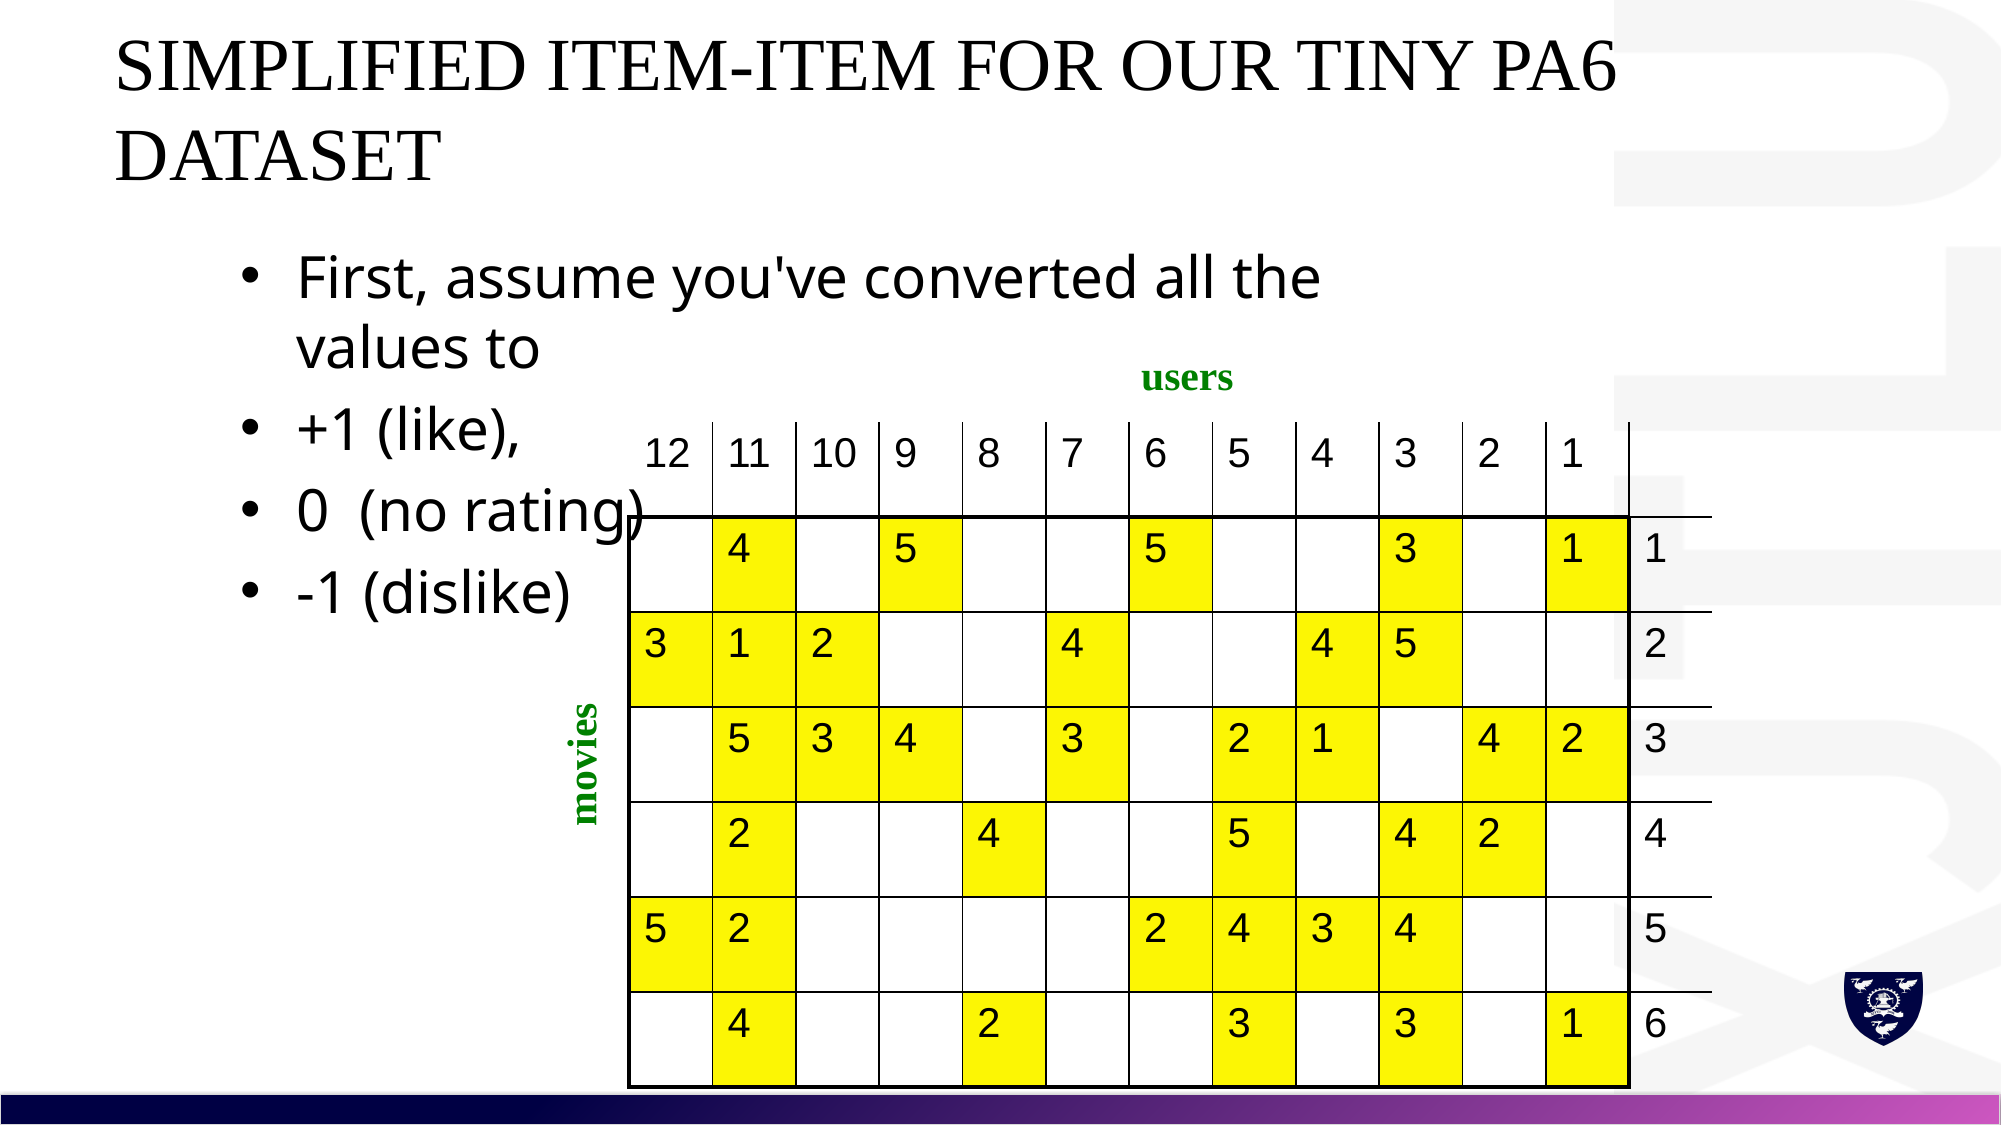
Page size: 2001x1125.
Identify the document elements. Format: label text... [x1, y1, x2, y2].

table_cell [797, 803, 878, 896]
table_cell [963, 898, 1045, 991]
table_cell [880, 613, 962, 706]
table_header 10 [797, 422, 878, 515]
table_cell 2 [713, 803, 795, 896]
table_cell 2 [1213, 708, 1295, 801]
table_cell [1547, 613, 1627, 706]
table_cell 5 [880, 519, 962, 611]
table_cell 4 [1380, 898, 1462, 991]
table_cell [1297, 803, 1378, 896]
table_cell [1213, 519, 1295, 611]
table_cell 3 [1380, 993, 1462, 1085]
table_cell [1547, 803, 1627, 896]
table_cell [1380, 708, 1462, 801]
table_cell [797, 519, 878, 611]
table_cell 5 [713, 708, 795, 801]
table_header 5 [1213, 422, 1295, 515]
table_cell [1047, 993, 1128, 1085]
table_header 9 [880, 422, 962, 515]
table_header 8 [963, 422, 1045, 515]
table_cell [1130, 613, 1212, 706]
table_header 4 [1297, 422, 1378, 515]
table_cell 1 [1631, 518, 1712, 611]
table_cell [1130, 708, 1212, 801]
table_cell 5 [1631, 898, 1712, 991]
table_cell 2 [1631, 613, 1712, 706]
table_cell 3 [1047, 708, 1128, 801]
table_cell 4 [1631, 803, 1712, 896]
table_cell 4 [1463, 708, 1545, 801]
table_cell [1463, 993, 1545, 1085]
table_cell 5 [1213, 803, 1295, 896]
table_cell 3 [631, 613, 712, 706]
table_cell 2 [713, 898, 795, 991]
table_cell [1130, 993, 1212, 1085]
table_cell [1047, 519, 1128, 611]
table_cell 3 [1380, 519, 1462, 611]
table_cell 5 [1130, 519, 1212, 611]
table_cell 3 [1213, 993, 1295, 1085]
table_cell 2 [963, 993, 1045, 1085]
table_cell [963, 613, 1045, 706]
table_cell 4 [713, 519, 795, 611]
table_cell 2 [1463, 803, 1545, 896]
table_cell [797, 898, 878, 991]
table_header 1 [1547, 422, 1628, 515]
table_header 11 [713, 422, 795, 515]
table_cell 4 [963, 803, 1045, 896]
table_cell [631, 519, 712, 611]
table_header 3 [1380, 422, 1462, 515]
list First, assume you've converted all the values to +1 (like), 0 (no rating) -1 (dislike) [225, 232, 1463, 893]
table_cell 4 [1380, 803, 1462, 896]
table_cell 1 [1547, 519, 1627, 611]
text_box movies [547, 688, 612, 841]
table_cell 4 [880, 708, 962, 801]
table_cell 2 [1547, 708, 1627, 801]
table_cell [1463, 613, 1545, 706]
table_cell [797, 993, 878, 1085]
table_cell 6 [1631, 993, 1712, 1087]
table_cell 4 [1297, 613, 1378, 706]
table_cell [1047, 803, 1128, 896]
table_cell 4 [1047, 613, 1128, 706]
table_header 6 [1130, 422, 1212, 515]
table_cell 2 [1130, 898, 1212, 991]
picture [1844, 972, 1923, 1046]
table_cell 1 [713, 613, 795, 706]
text_box users [1126, 341, 1249, 407]
table_header 7 [1047, 422, 1128, 515]
table_cell 1 [1547, 993, 1627, 1085]
table_cell [963, 519, 1045, 611]
table_cell 4 [713, 993, 795, 1085]
table_cell [1130, 803, 1212, 896]
table_cell [631, 803, 712, 896]
title Simplified item-item for our tiny PA6 dataset [99, 46, 1923, 165]
table_cell 5 [1380, 613, 1462, 706]
table_cell [1213, 613, 1295, 706]
table_cell 3 [1297, 898, 1378, 991]
table_cell [1547, 898, 1627, 991]
table_cell 3 [797, 708, 878, 801]
table_cell [1297, 519, 1378, 611]
table_cell 1 [1297, 708, 1378, 801]
table_cell 2 [797, 613, 878, 706]
table_cell [880, 898, 962, 991]
table_cell [631, 993, 712, 1085]
table_cell [963, 708, 1045, 801]
table_header 12 [629, 422, 712, 515]
table_cell [880, 993, 962, 1085]
table_cell 5 [631, 898, 712, 991]
table_header 2 [1463, 422, 1545, 515]
table_cell [1297, 993, 1378, 1085]
table_cell [1463, 898, 1545, 991]
table_header [1630, 422, 1712, 516]
table_cell [1463, 519, 1545, 611]
table_cell [631, 708, 712, 801]
table_cell [1047, 898, 1128, 991]
table_cell [880, 803, 962, 896]
table_cell 3 [1631, 708, 1712, 801]
table_cell 4 [1213, 898, 1295, 991]
